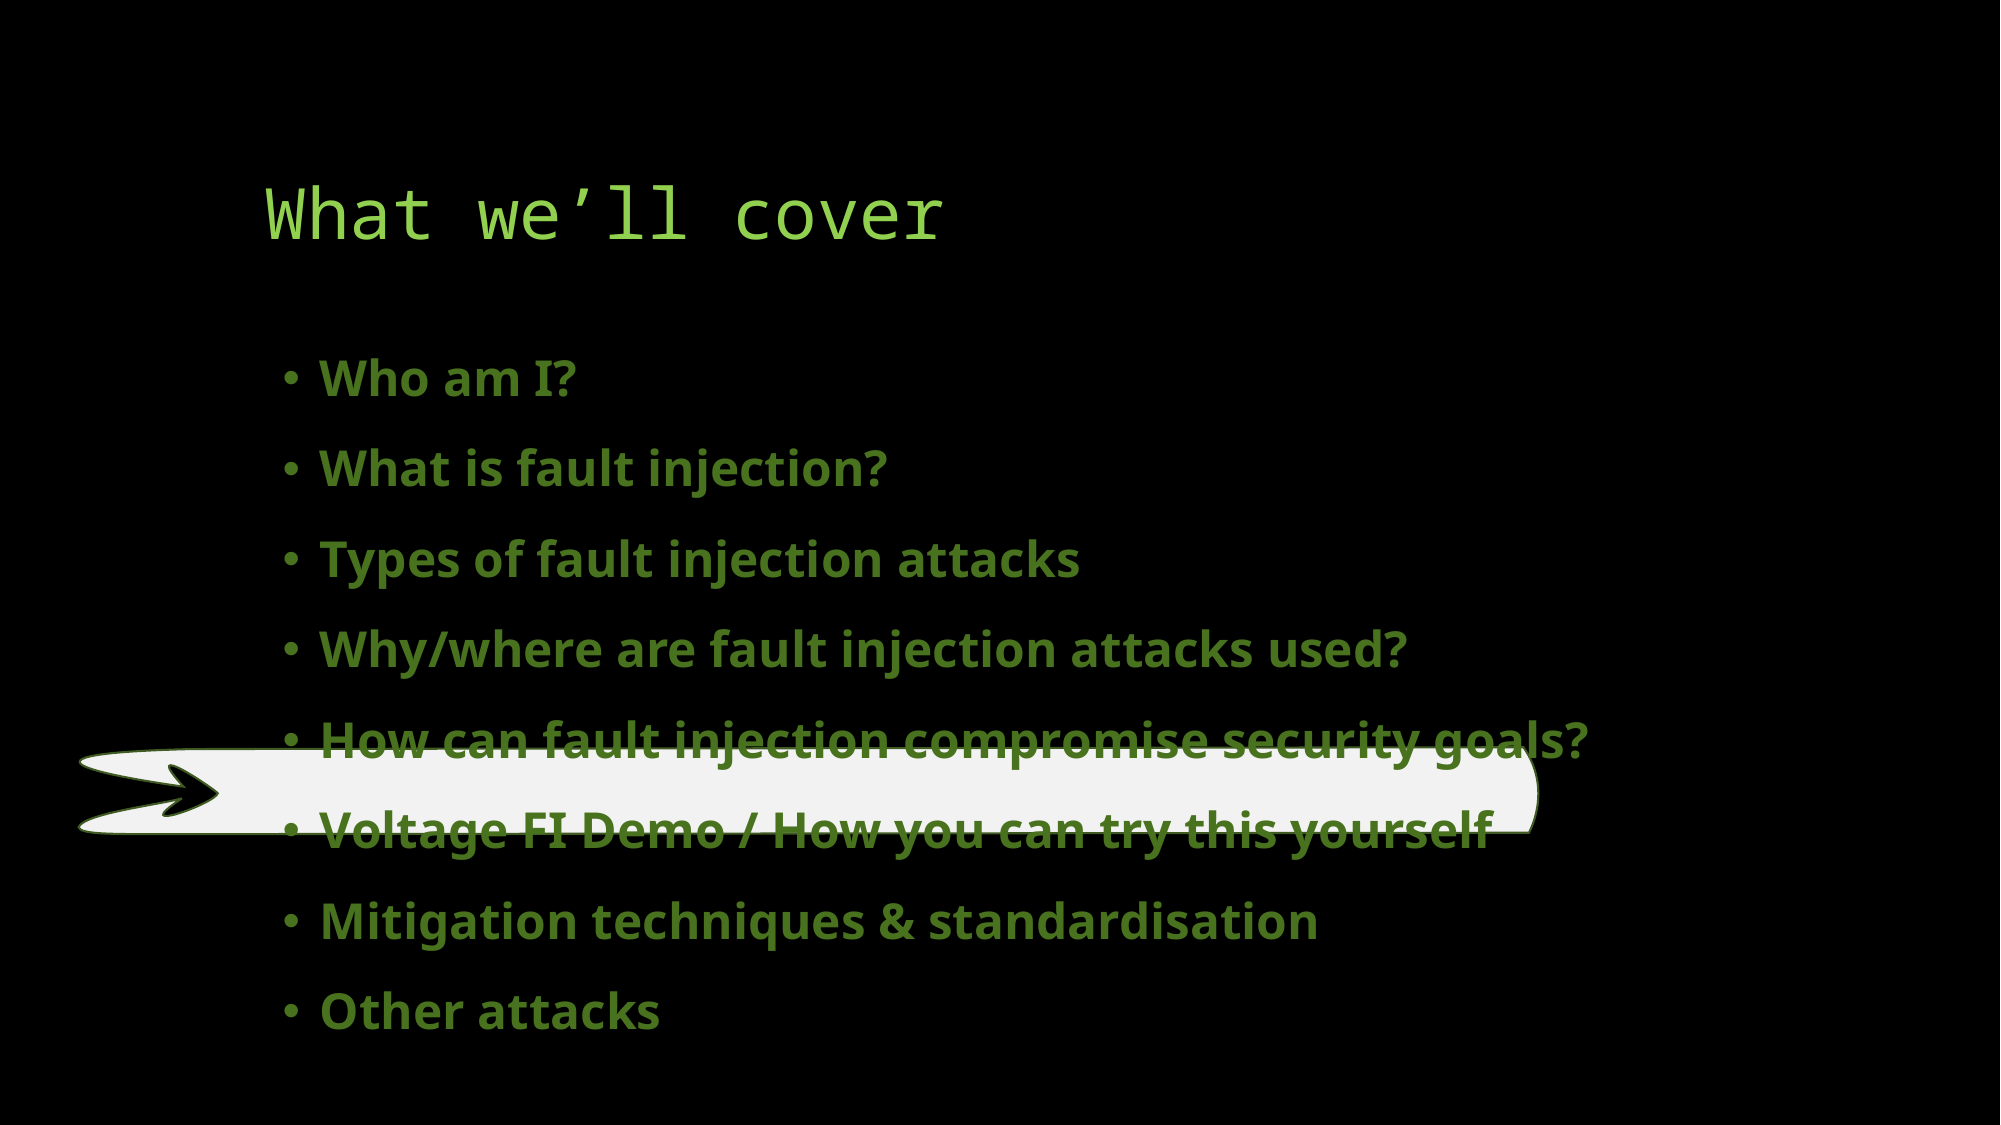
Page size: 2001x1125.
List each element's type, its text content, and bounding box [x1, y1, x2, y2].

title What we’ll cover [249, 75, 1750, 263]
text_box [77, 747, 267, 836]
list Who am I? What is fault injection? Types of fault injection attacks Why/where are fault injection attacks used? How can fault injection compromise security goals? Voltage FI Demo / How you can try this yourself Mitigation techniques & standardisation Other attacks [267, 279, 1768, 1050]
